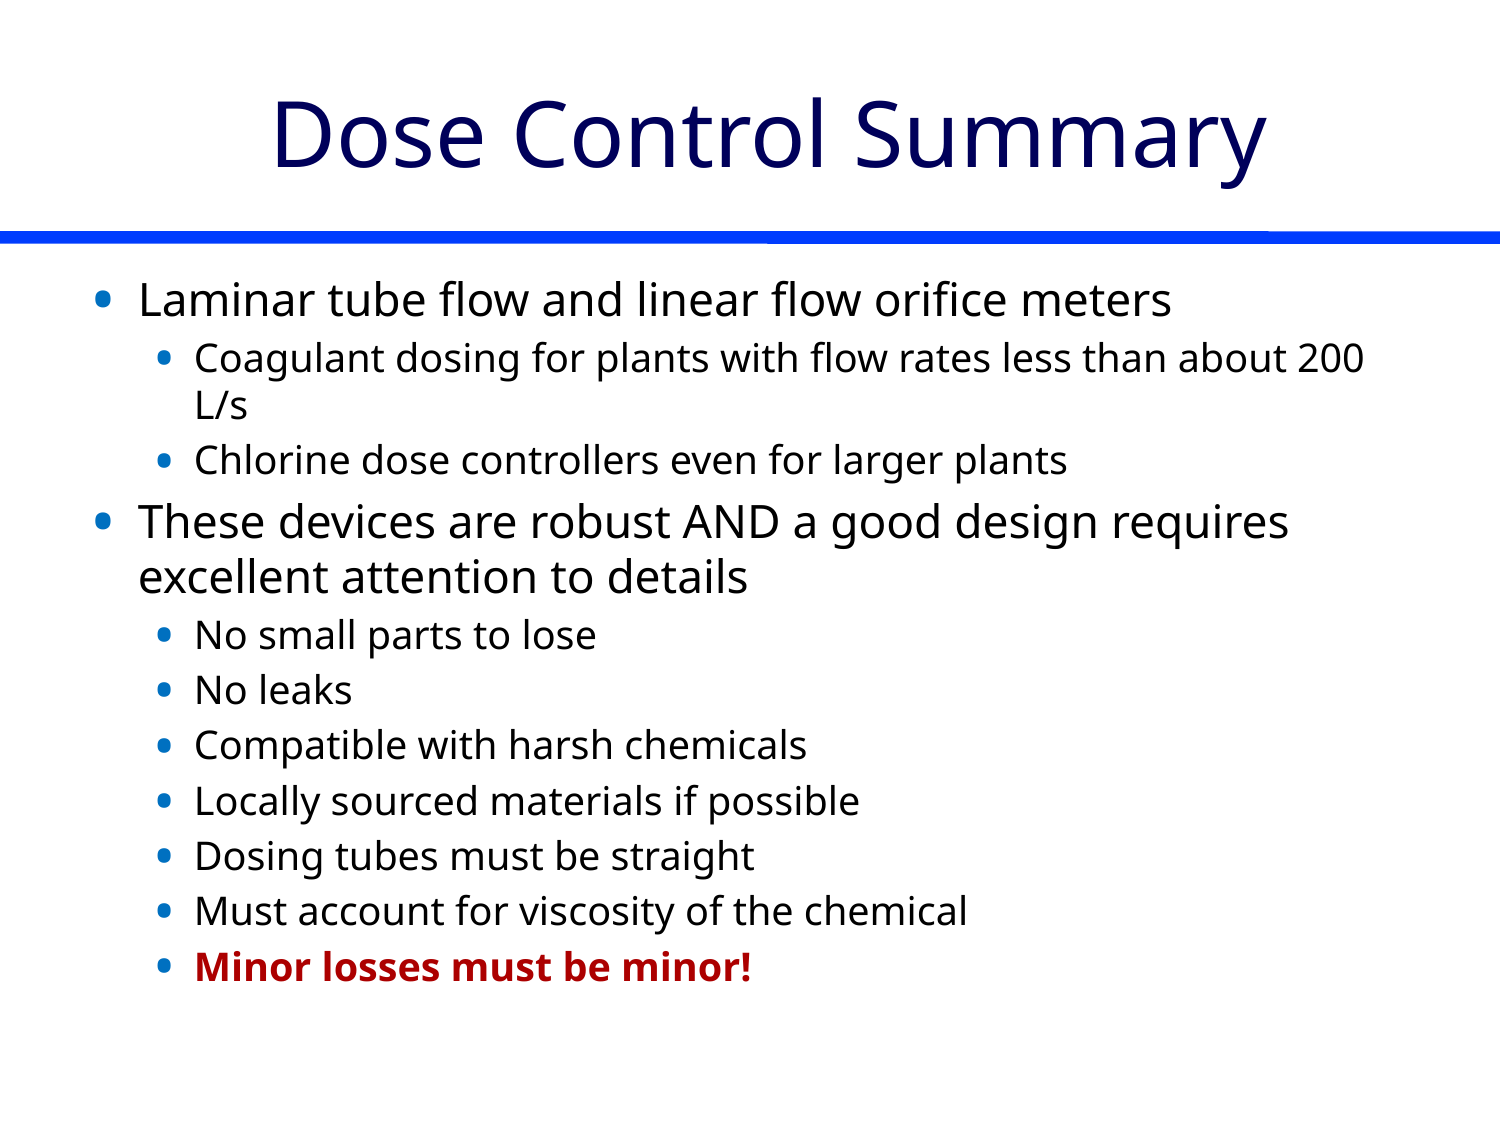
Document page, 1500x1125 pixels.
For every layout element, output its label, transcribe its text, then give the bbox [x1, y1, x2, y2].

list Laminar tube flow and linear flow orifice meters Coagulant dosing for plants with flow rates less than about 200 L/s Chlorine dose controllers even for larger plants These devices are robust AND a good design requires excellent attention to details No small parts to lose No leaks Compatible with harsh chemicals Locally sourced materials if possible Dosing tubes must be straight Must account for viscosity of the chemical Minor losses must be minor! [74, 262, 1426, 1006]
title Dose Control Summary [75, 37, 1463, 225]
